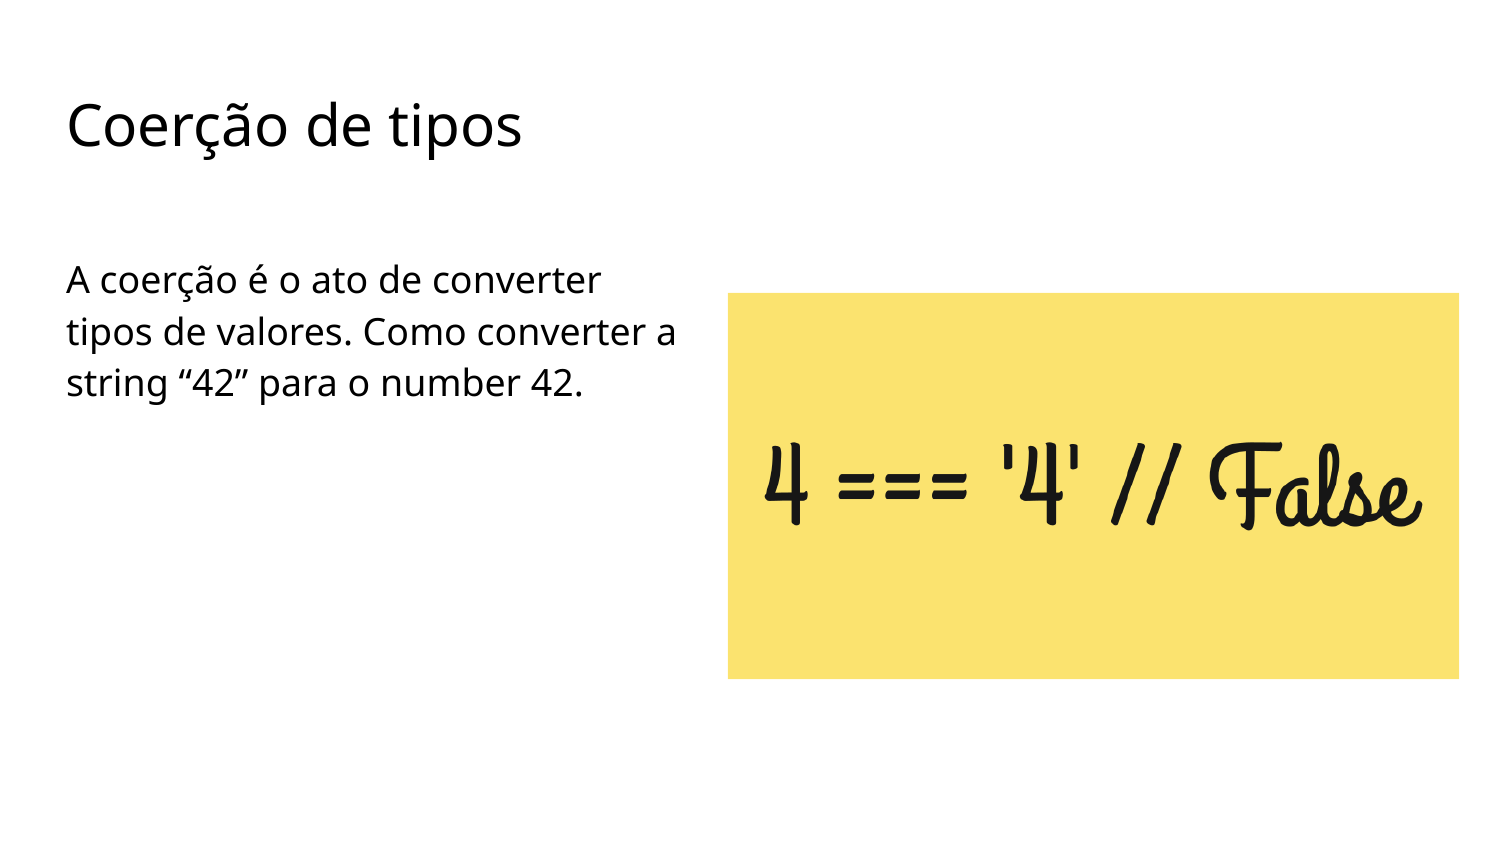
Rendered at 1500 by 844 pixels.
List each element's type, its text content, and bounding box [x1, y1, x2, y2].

picture [724, 290, 1461, 681]
title Coerção de tipos [51, 72, 1449, 167]
list A coerção é o ato de converter tipos de valores. Como converter a string “42” para o number 42. [51, 189, 708, 750]
